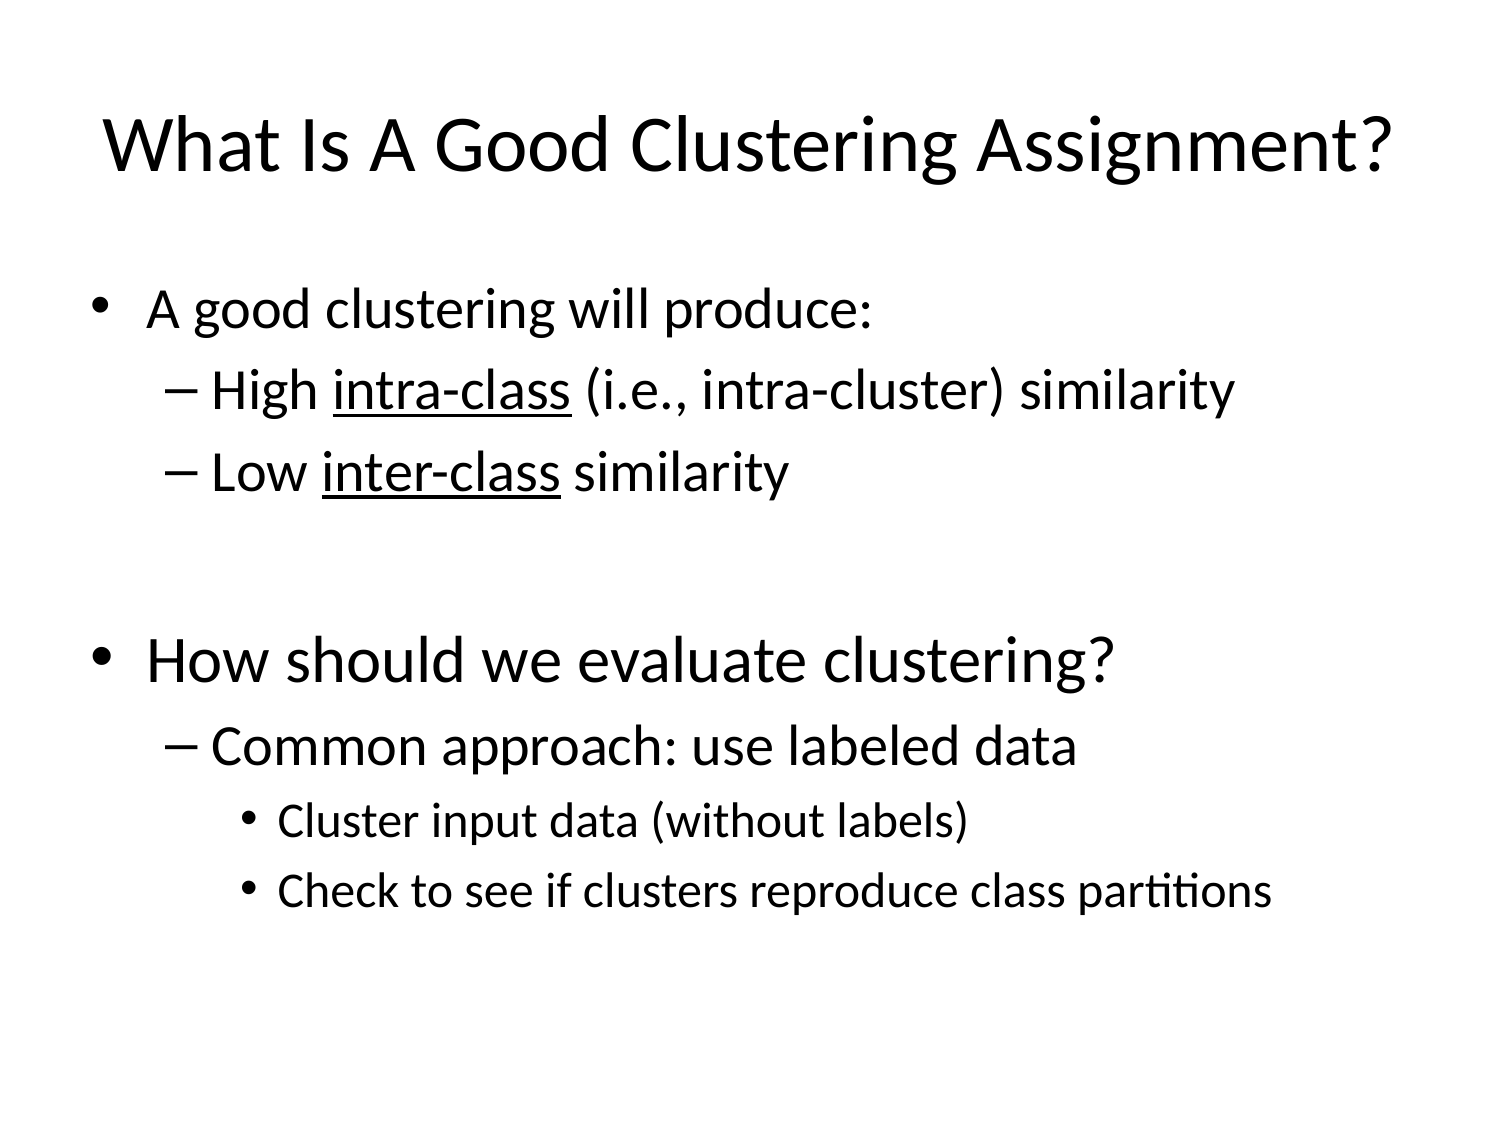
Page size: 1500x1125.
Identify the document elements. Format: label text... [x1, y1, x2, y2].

title What Is A Good Clustering Assignment? [75, 45, 1425, 233]
list A good clustering will produce: High intra-class (i.e., intra-cluster) similarity Low inter-class similarity How should we evaluate clustering? Common approach: use labeled data Cluster input data (without labels) Check to see if clusters reproduce class partitions [75, 262, 1425, 1005]
